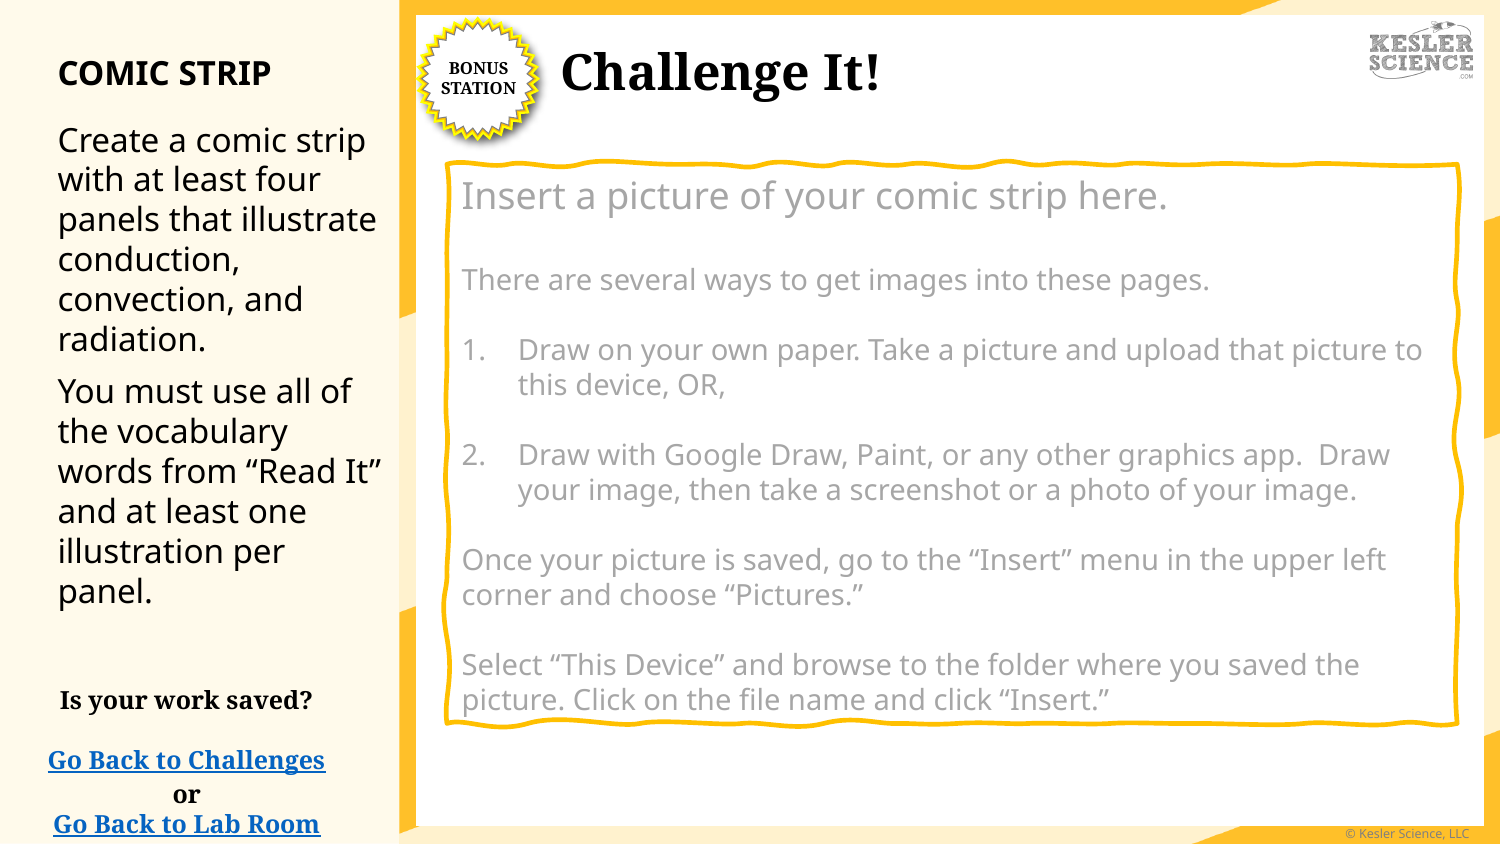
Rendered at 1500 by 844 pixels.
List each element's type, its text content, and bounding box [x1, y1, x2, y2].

text_box Is your work saved? Go Back to Challenges or Go Back to Lab Room [25, 677, 349, 844]
picture [400, 0, 1500, 844]
